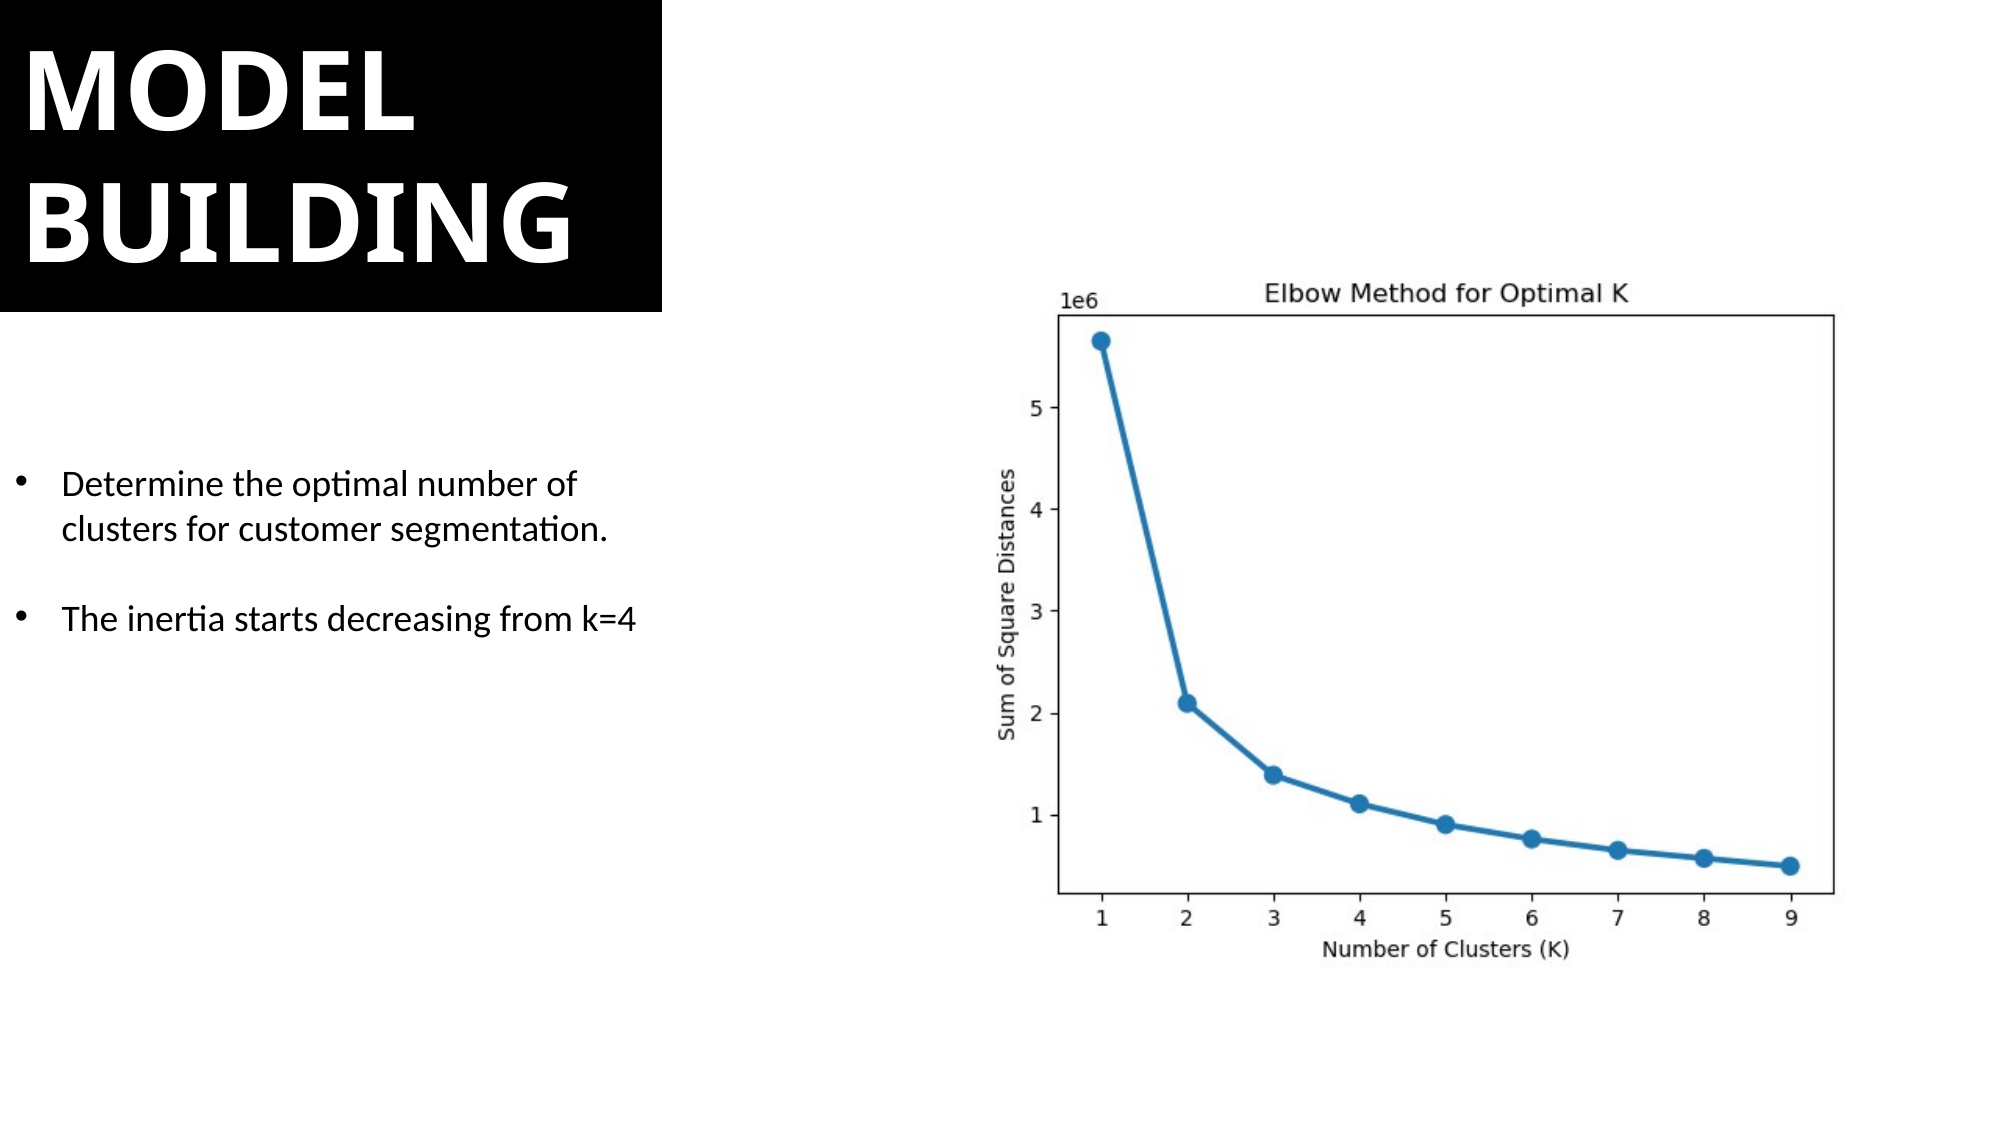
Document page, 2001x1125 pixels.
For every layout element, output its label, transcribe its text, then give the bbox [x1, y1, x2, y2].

picture [983, 268, 1849, 976]
text_box MODEL BUILDING -eLBOW METHOD [0, 0, 662, 312]
text_box Determine the optimal number of clusters for customer segmentation. The inertia starts decreasing from k=4 [0, 451, 717, 646]
